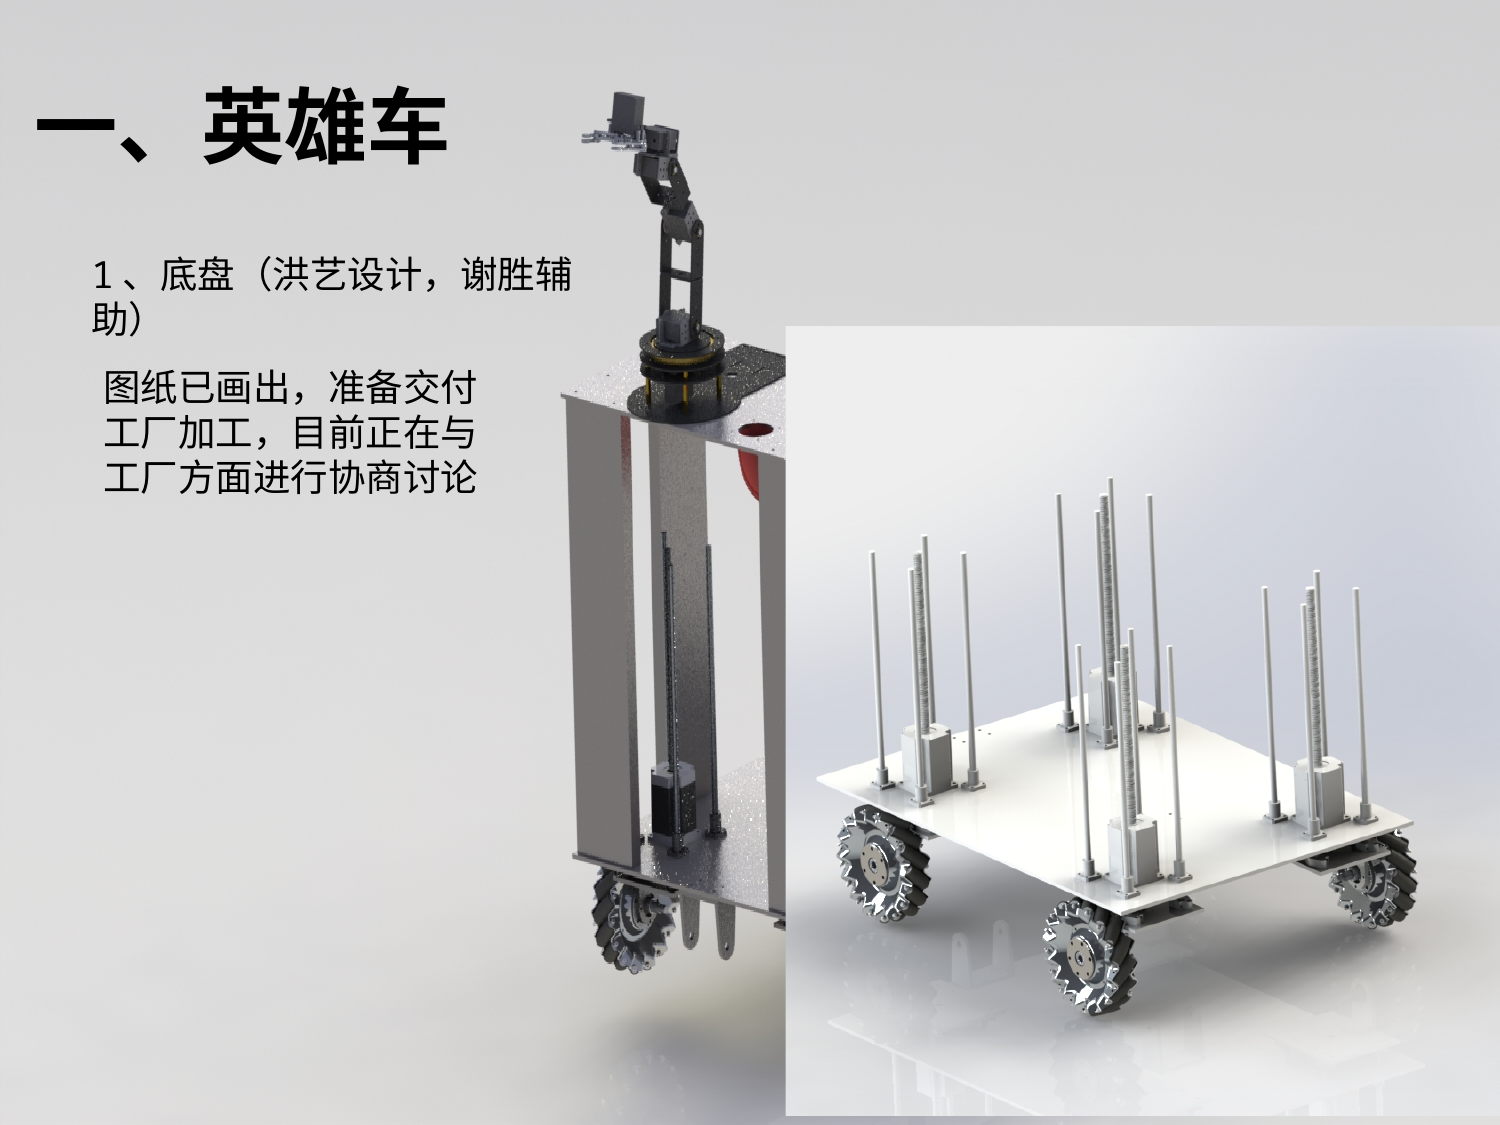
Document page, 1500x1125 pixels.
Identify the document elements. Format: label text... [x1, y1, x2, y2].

text_box 图纸已画出，准备交付工厂加工，目前正在与工厂方面进行协商讨论 [88, 356, 526, 507]
text_box 一、英雄车 [19, 66, 481, 182]
text_box 1、底盘（洪艺设计，谢胜辅助） [76, 243, 632, 349]
picture [0, 0, 1500, 1125]
